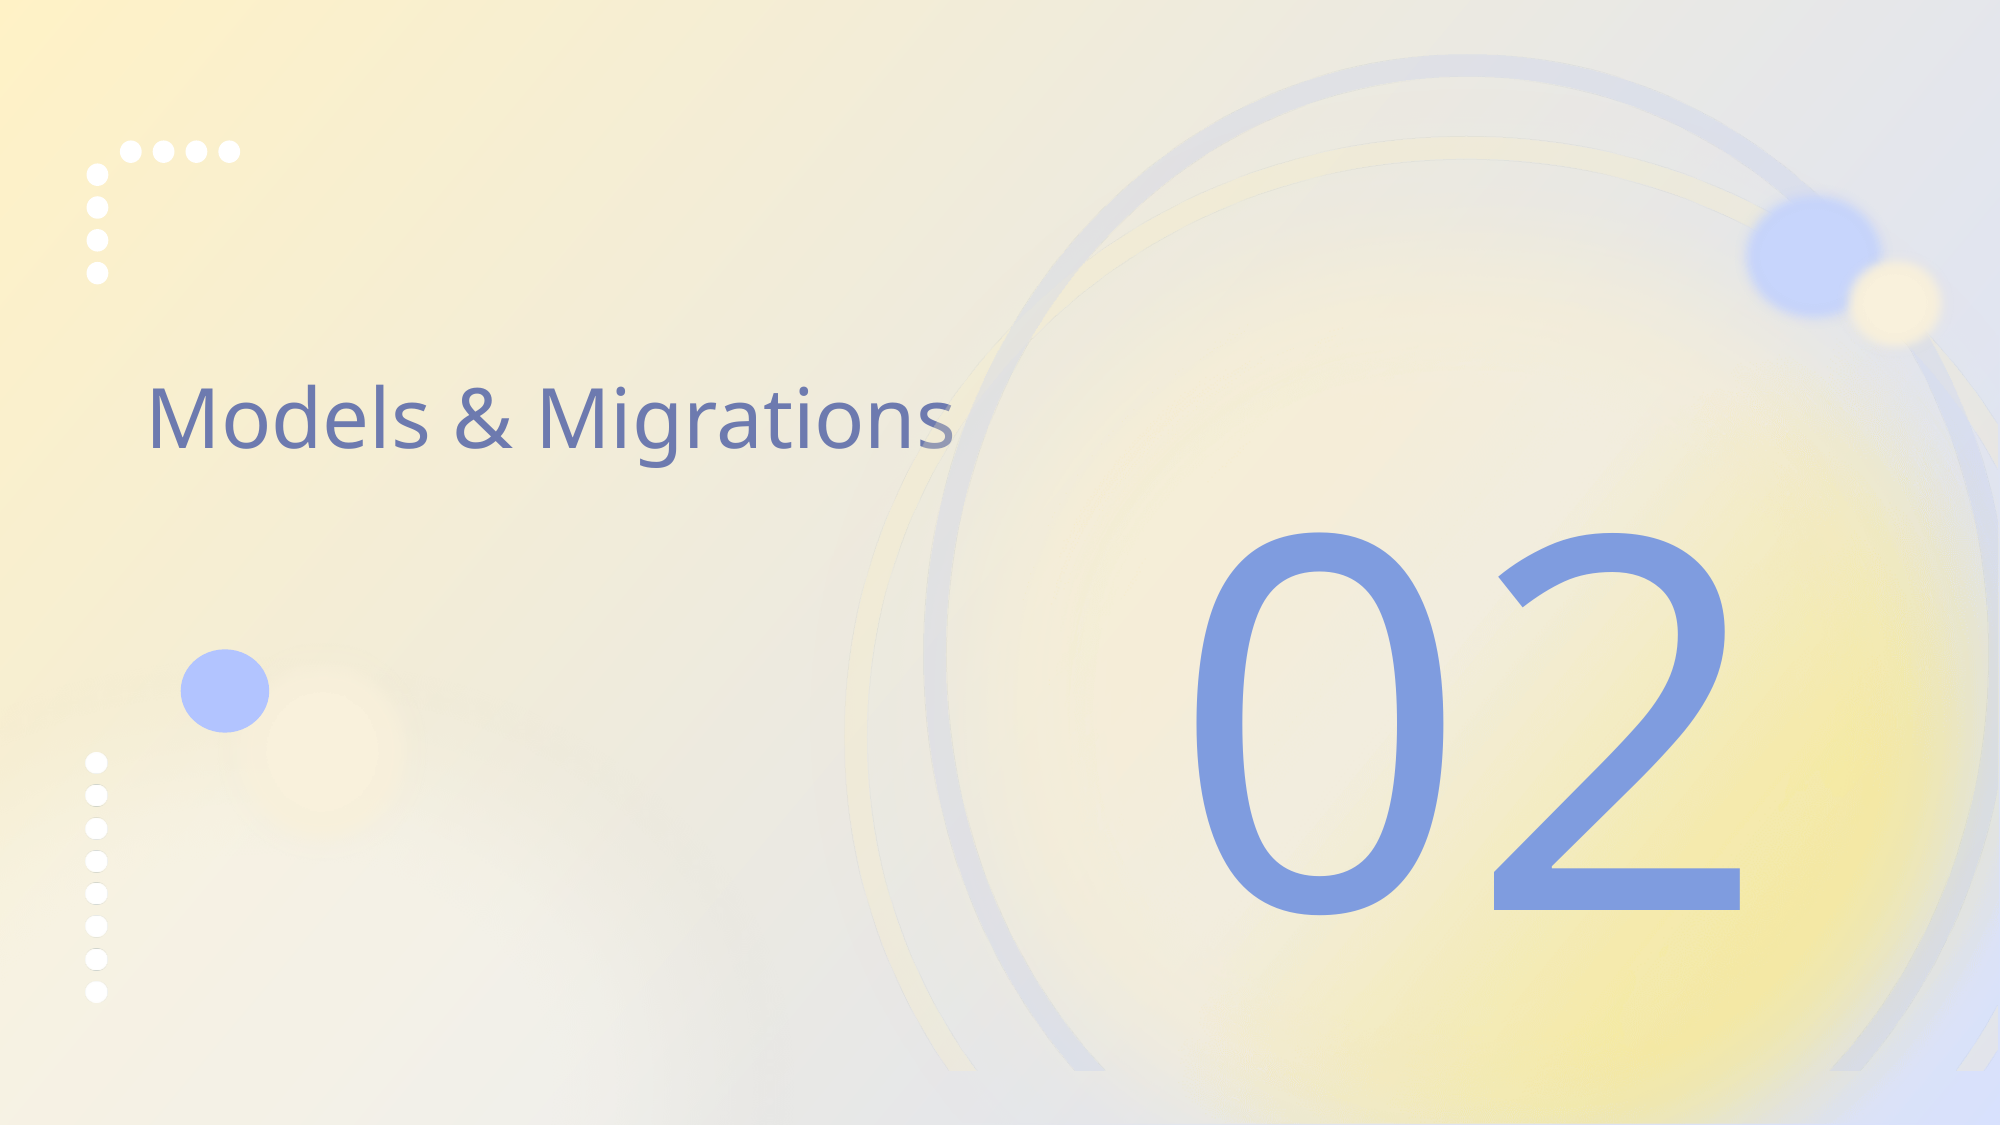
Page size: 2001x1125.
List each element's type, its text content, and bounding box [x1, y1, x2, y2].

text_box Models & Migrations [130, 357, 808, 473]
text_box [218, 140, 241, 163]
text_box [86, 163, 109, 186]
text_box [86, 196, 109, 219]
text_box [152, 140, 175, 163]
picture [0, 54, 1999, 1125]
text_box [86, 229, 109, 252]
text_box [185, 140, 208, 163]
text_box [86, 261, 109, 285]
text_box [119, 140, 142, 163]
